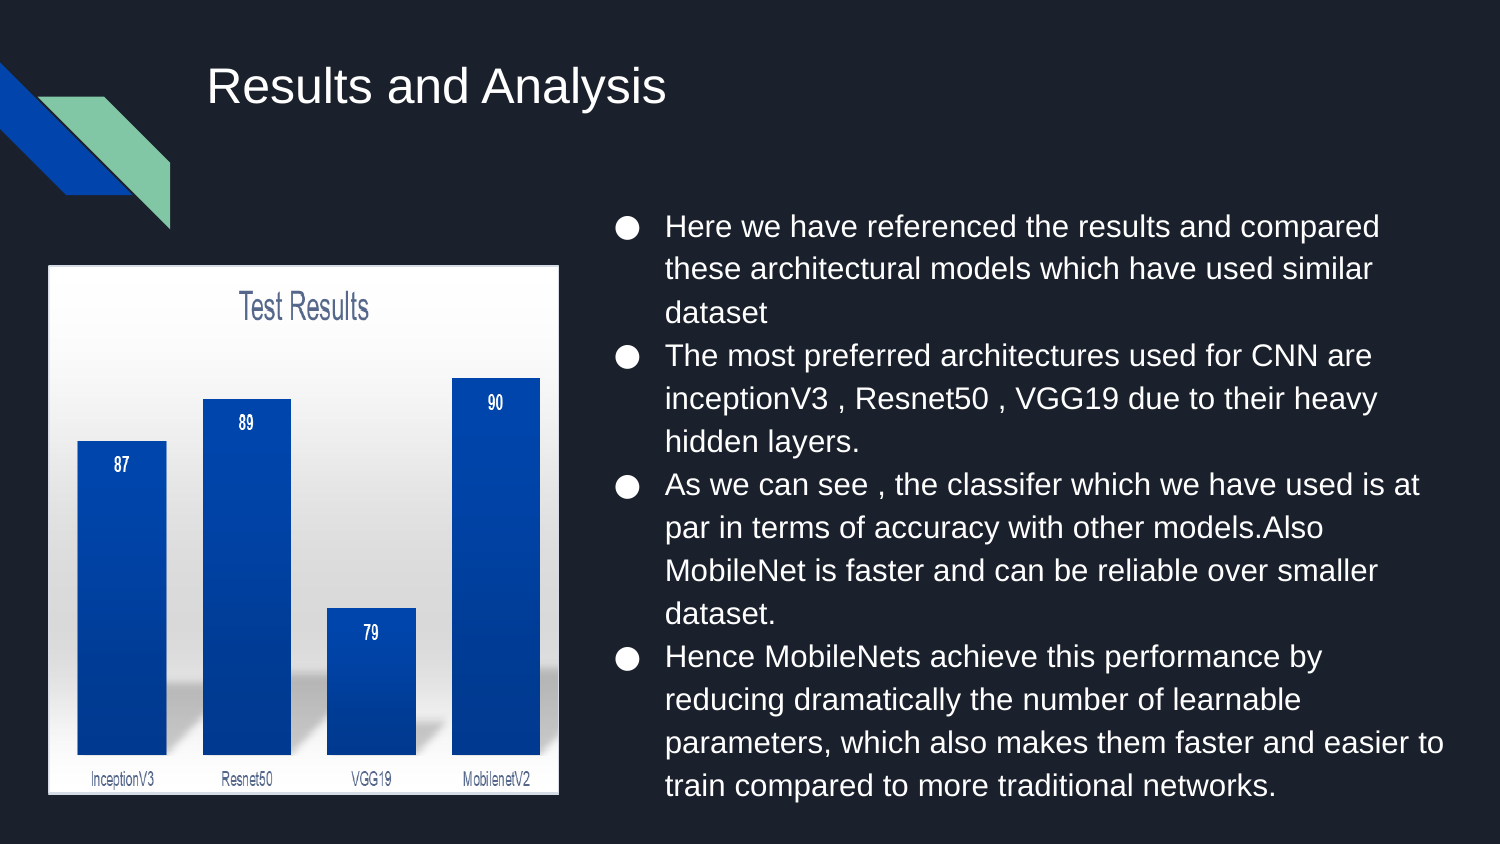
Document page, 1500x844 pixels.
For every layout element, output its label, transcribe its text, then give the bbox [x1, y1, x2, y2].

title Results and Analysis [191, 38, 1200, 198]
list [48, 265, 559, 796]
list Here we have referenced the results and compared these architectural models which have used similar dataset The most preferred architectures used for CNN are inceptionV3 , Resnet50 , VGG19 due to their heavy hidden layers. As we can see , the classifer which we have used is at par in terms of accuracy with other models.Also MobileNet is faster and can be reliable over smaller dataset. Hence MobileNets achieve this performance by reducing dramatically the number of learnable parameters, which also makes them faster and easier to train compared to more traditional networks. [574, 185, 1468, 805]
